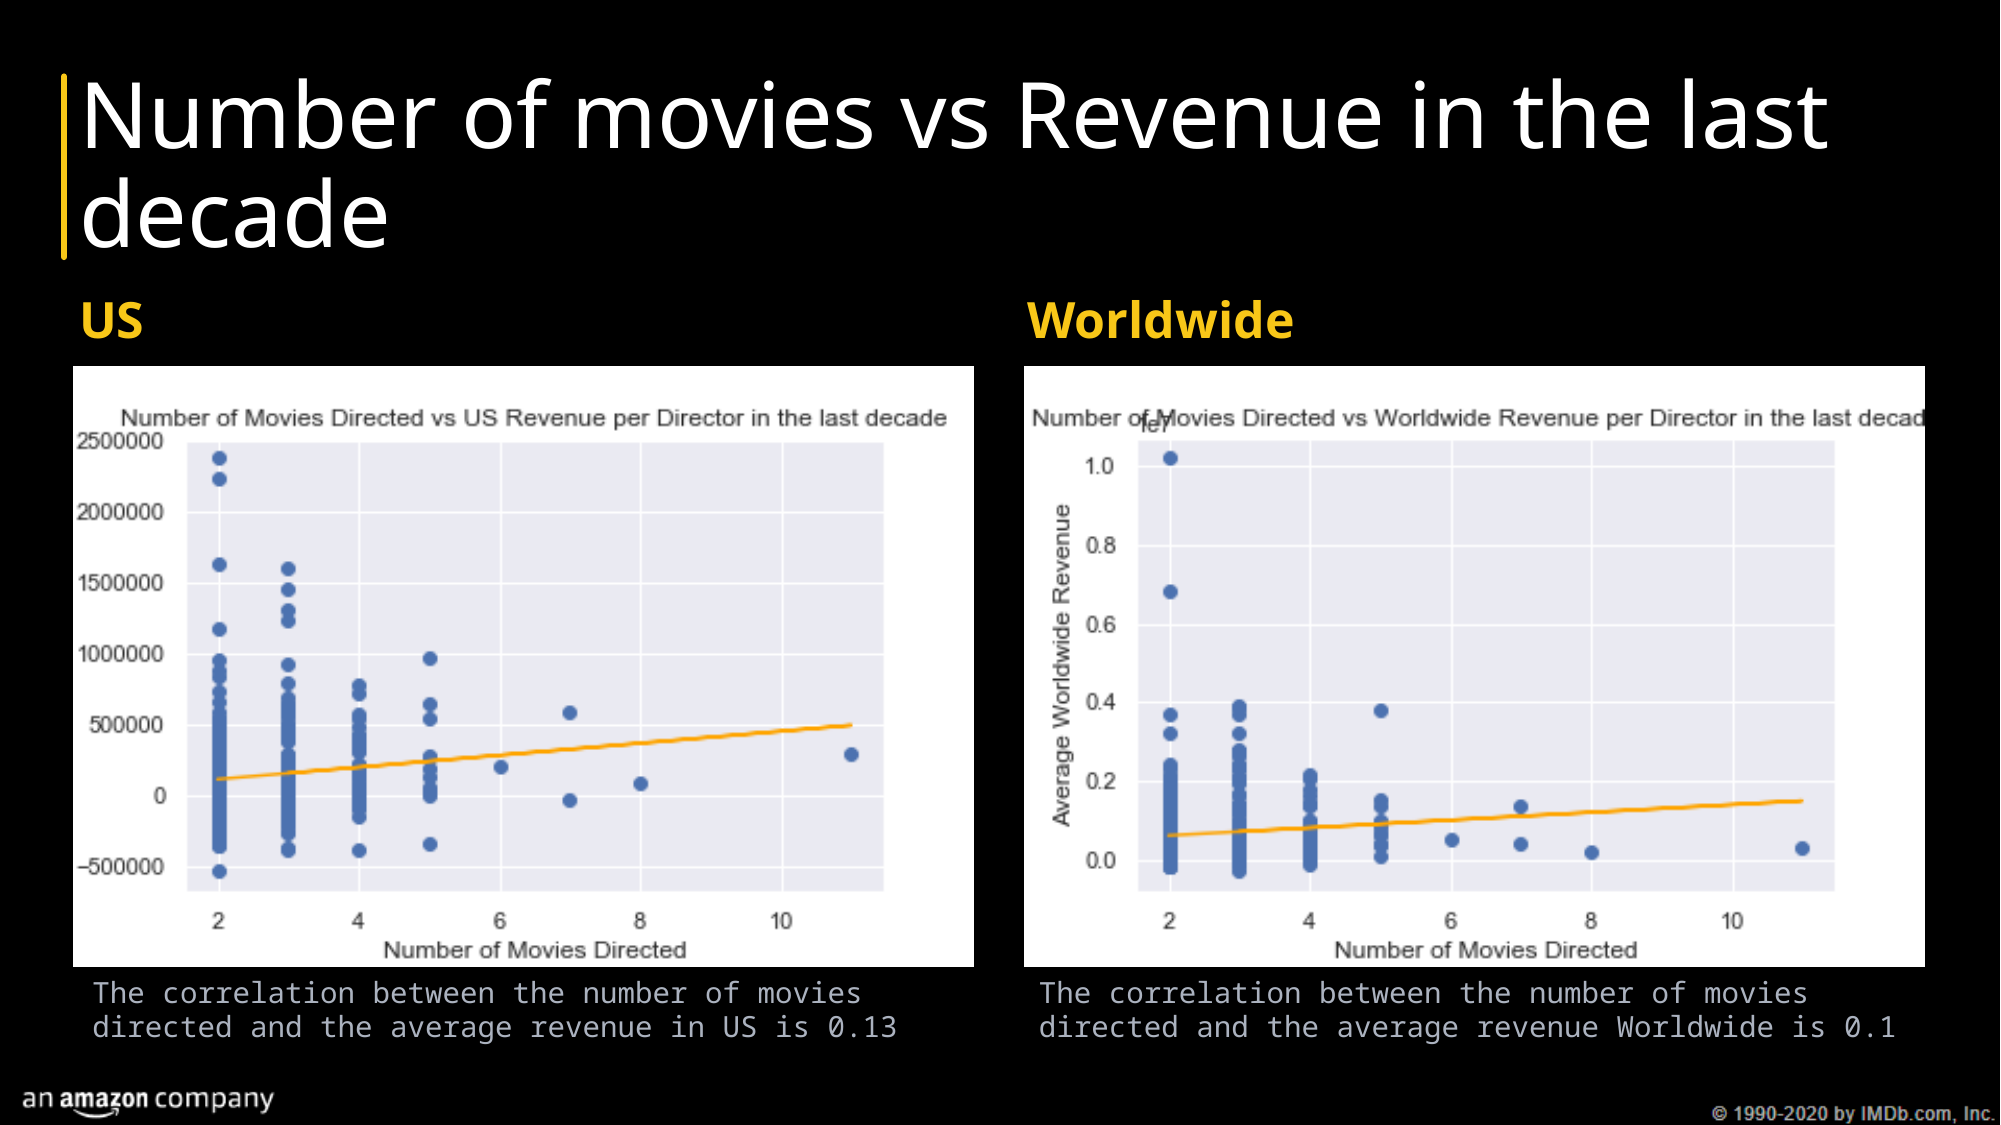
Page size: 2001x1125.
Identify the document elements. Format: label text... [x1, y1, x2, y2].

text_box The correlation between the number of movies directed and the average revenue Worldwide is 0.1 [1024, 967, 1925, 1052]
list Worldwide [1012, 221, 1936, 358]
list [73, 366, 975, 967]
picture [1, 1086, 294, 1124]
title Number of movies vs Revenue in the last decade [64, 59, 1936, 278]
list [1024, 366, 1925, 967]
picture [1708, 1102, 2000, 1125]
text_box The correlation between the number of movies directed and the average revenue in US is 0.13 [77, 967, 970, 1052]
list US [64, 221, 984, 358]
